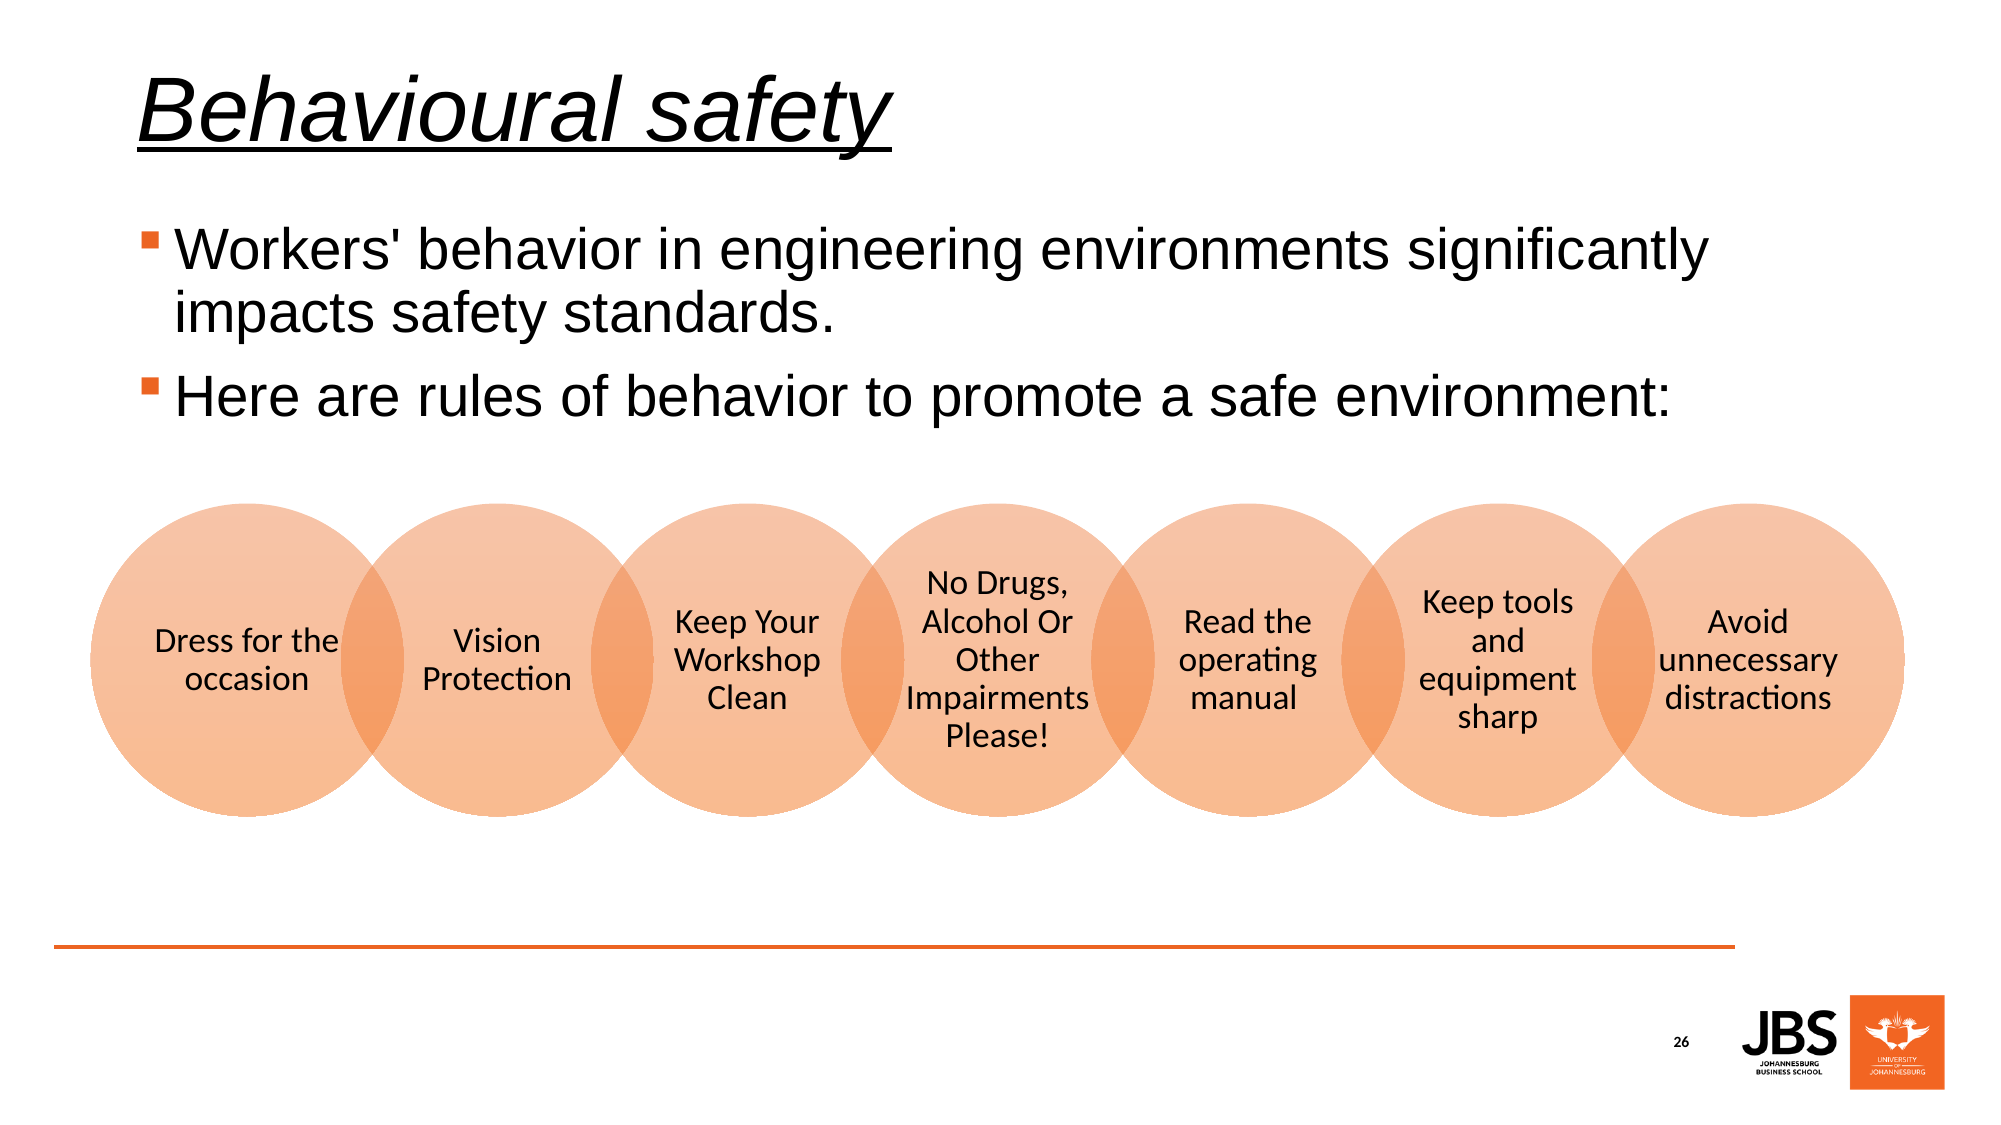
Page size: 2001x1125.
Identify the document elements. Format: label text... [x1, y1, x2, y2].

list Workers' behavior in engineering environments significantly impacts safety standards. Here are rules of behavior to promote a safe environment: [121, 211, 1742, 375]
title Behavioural safety [121, 3, 1847, 221]
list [90, 375, 1906, 945]
picture [1728, 981, 1958, 1103]
